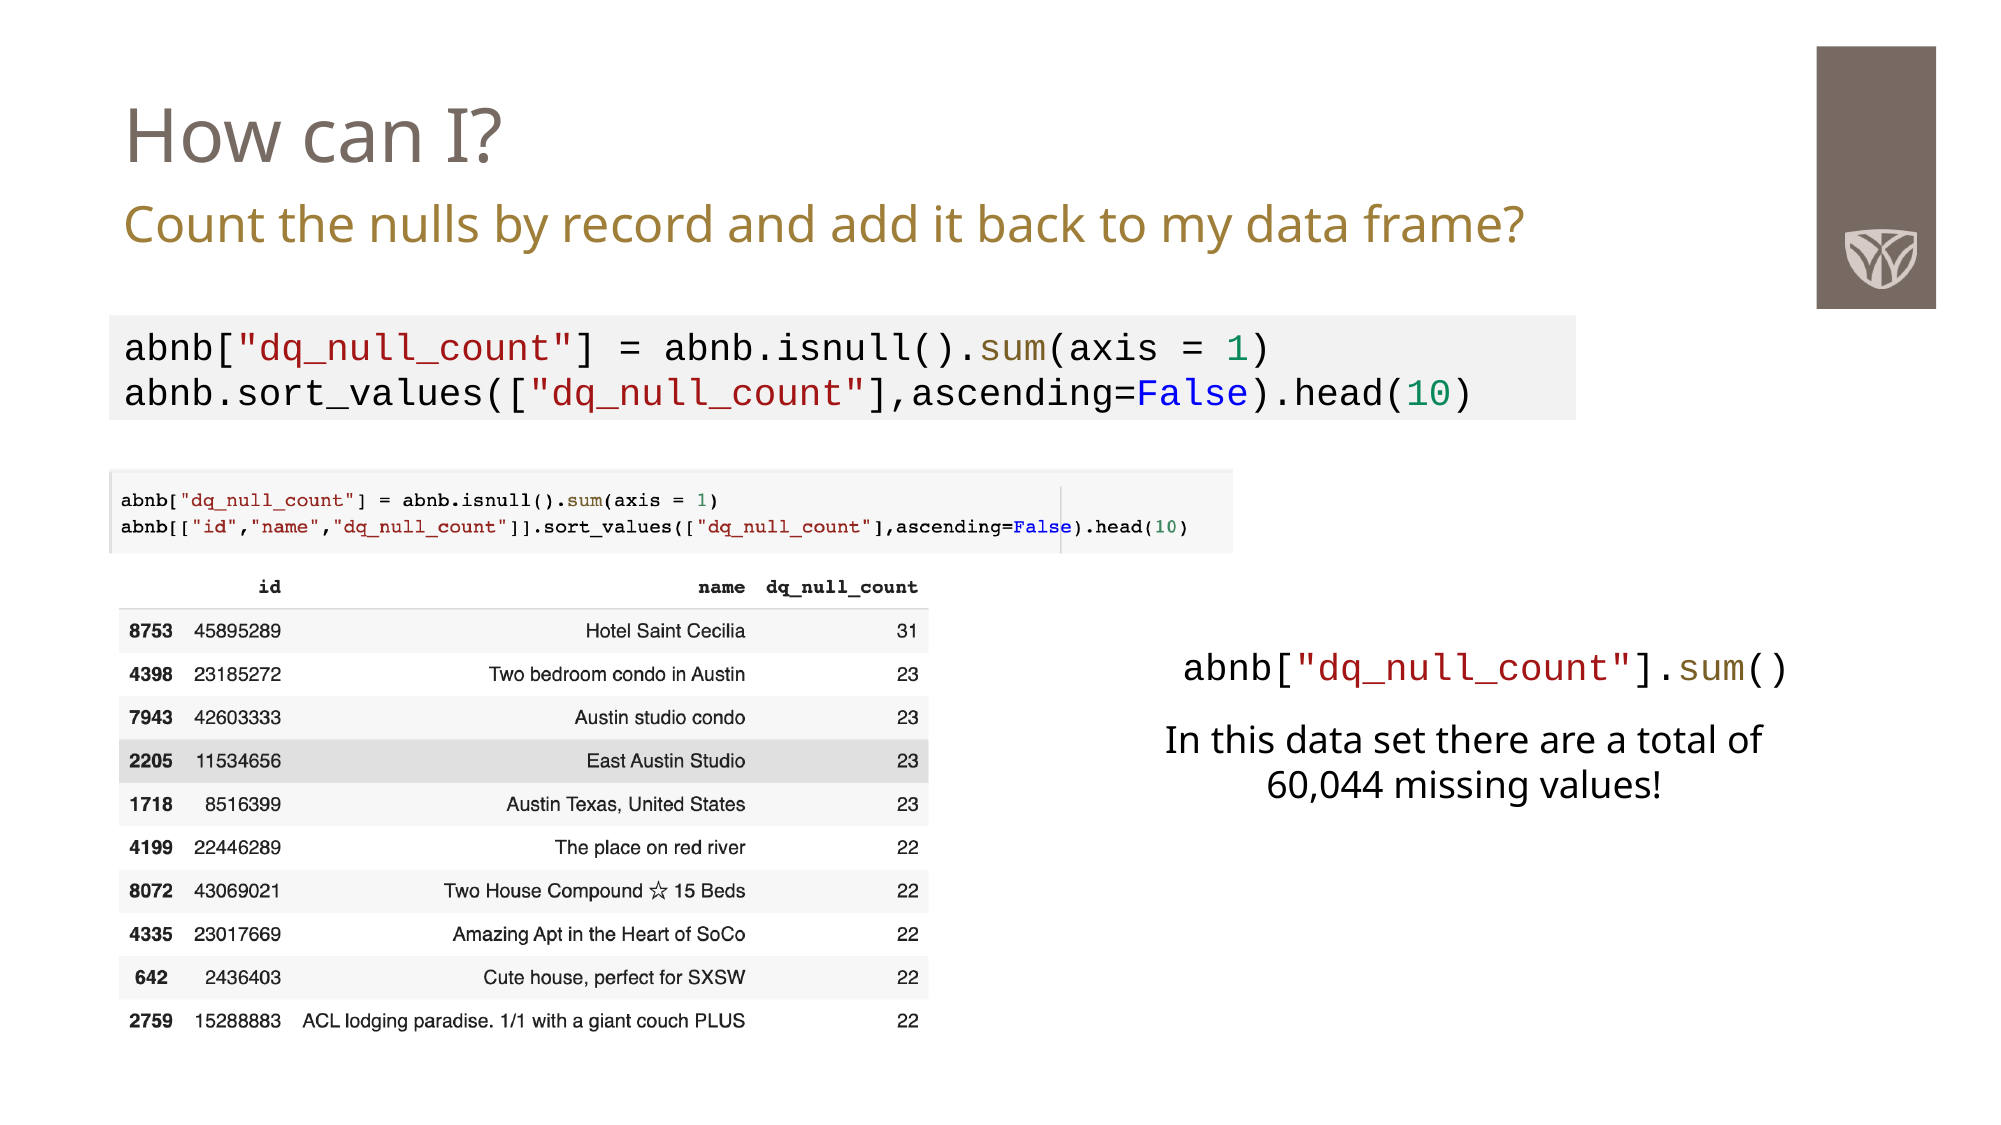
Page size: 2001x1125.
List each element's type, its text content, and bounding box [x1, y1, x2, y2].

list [108, 467, 1233, 1056]
title How can I? [109, 22, 1762, 185]
text_box abnb["dq_null_count"] = abnb.isnull().sum(axis = 1) abnb.sort_values(["dq_null_count"],ascending=False).head(10) [109, 315, 1577, 421]
text_box In this data set there are a total of 60,044 missing values! [1239, 708, 1807, 814]
list Count the nulls by record and add it back to my data frame? [109, 185, 1763, 305]
text_box abnb["dq_null_count"].sum() [1239, 635, 1806, 696]
